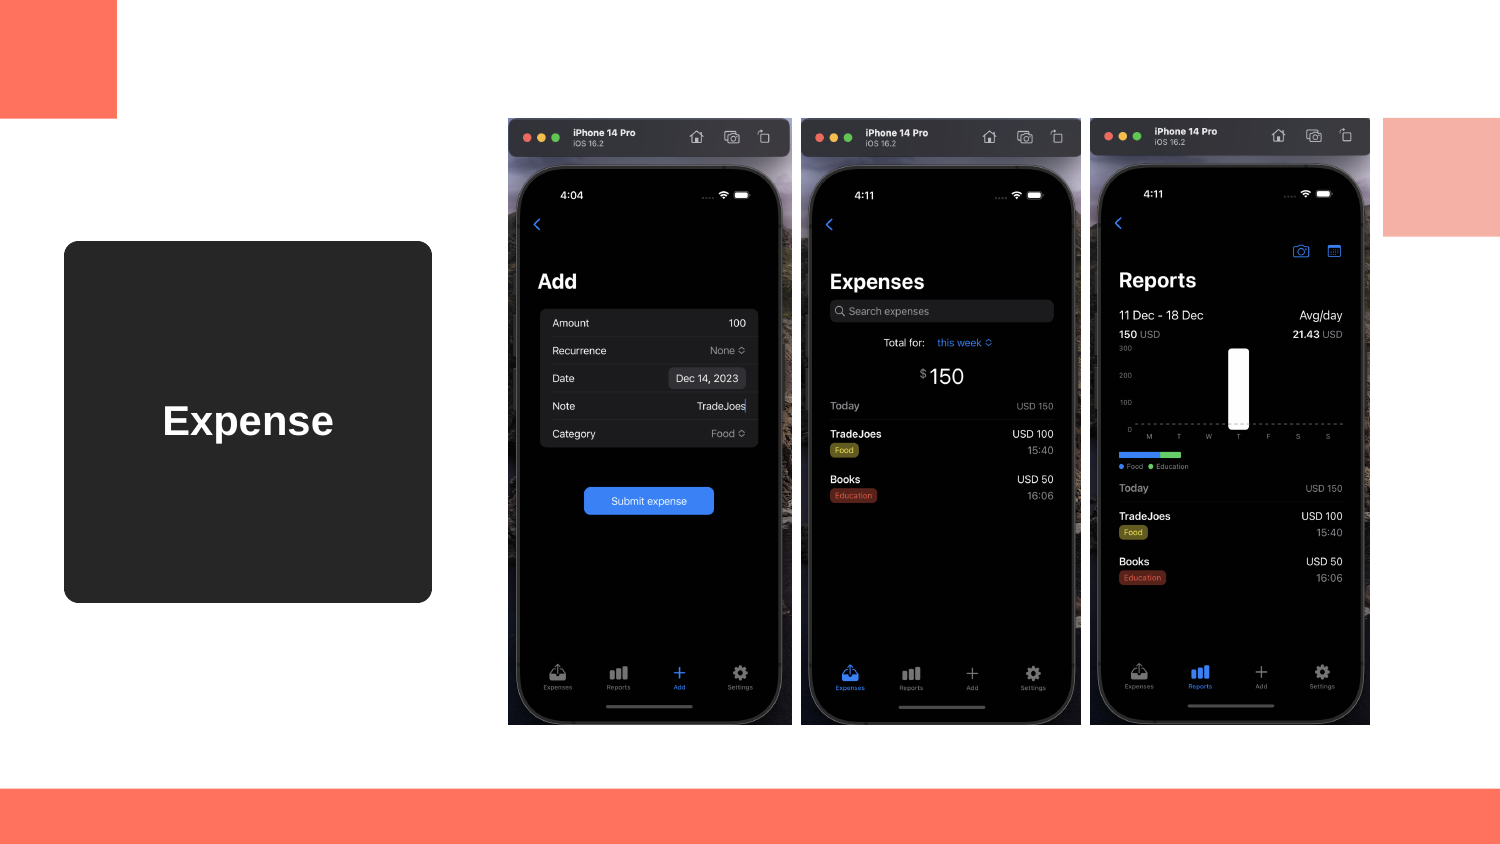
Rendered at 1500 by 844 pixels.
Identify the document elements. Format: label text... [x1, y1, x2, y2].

title Expense [78, 255, 418, 589]
picture [801, 117, 1081, 725]
picture [1090, 117, 1370, 725]
picture [507, 117, 792, 725]
